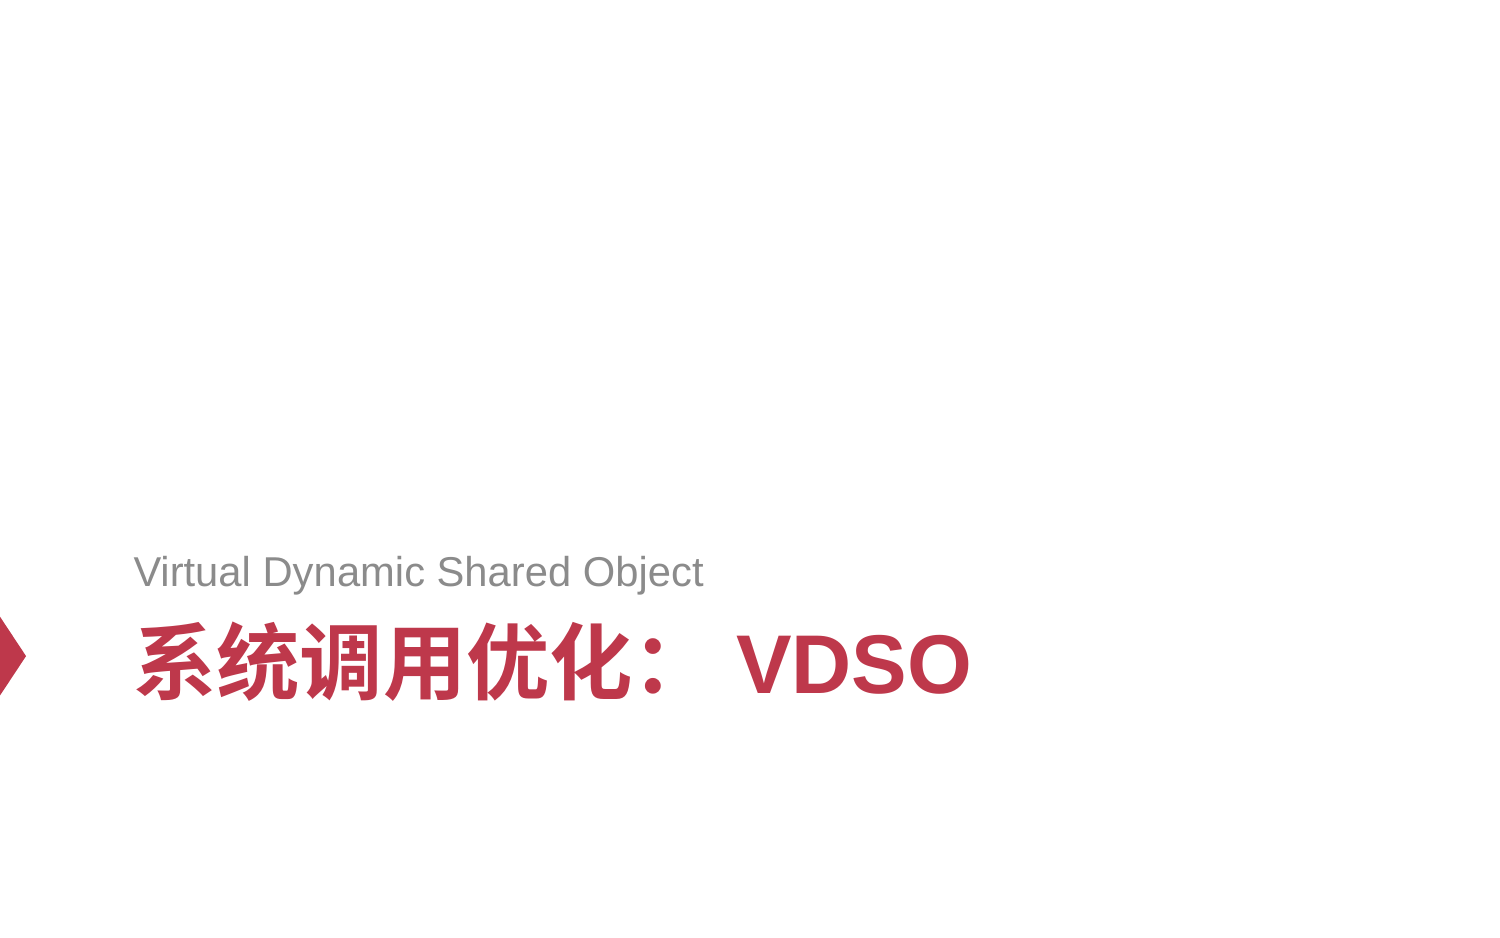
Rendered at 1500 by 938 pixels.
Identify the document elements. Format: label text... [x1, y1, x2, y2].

title 系统调用优化：vDSO [118, 603, 1394, 789]
list Virtual Dynamic Shared Object [118, 397, 1394, 603]
